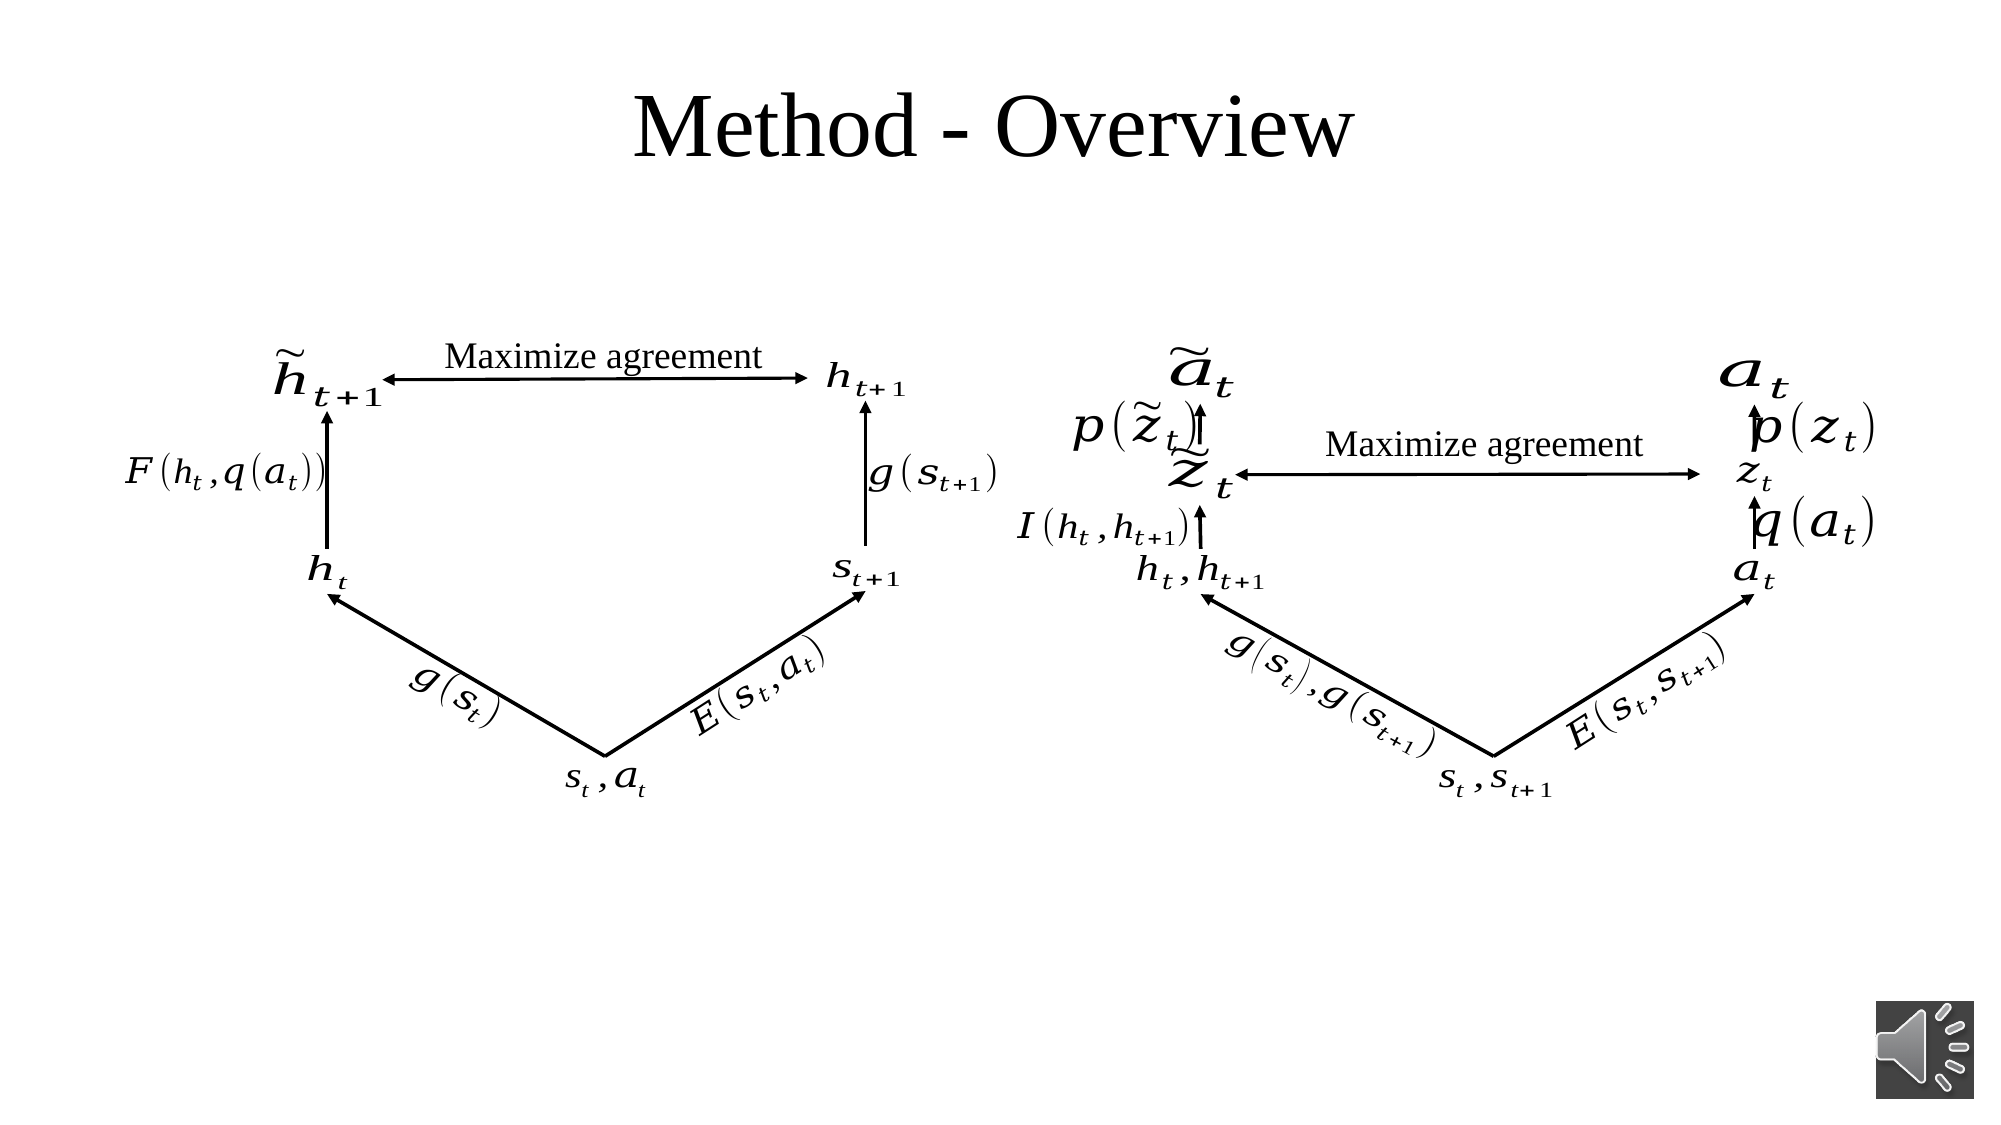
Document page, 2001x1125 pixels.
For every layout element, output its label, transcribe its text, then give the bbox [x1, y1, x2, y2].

text_box Maximize agreement [1306, 411, 1664, 472]
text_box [1494, 594, 1755, 757]
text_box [1200, 594, 1494, 757]
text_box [605, 591, 866, 757]
picture [1874, 999, 1975, 1100]
text_box Maximize agreement [425, 323, 783, 378]
title Method - Overview [617, 59, 1383, 194]
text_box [327, 594, 605, 757]
